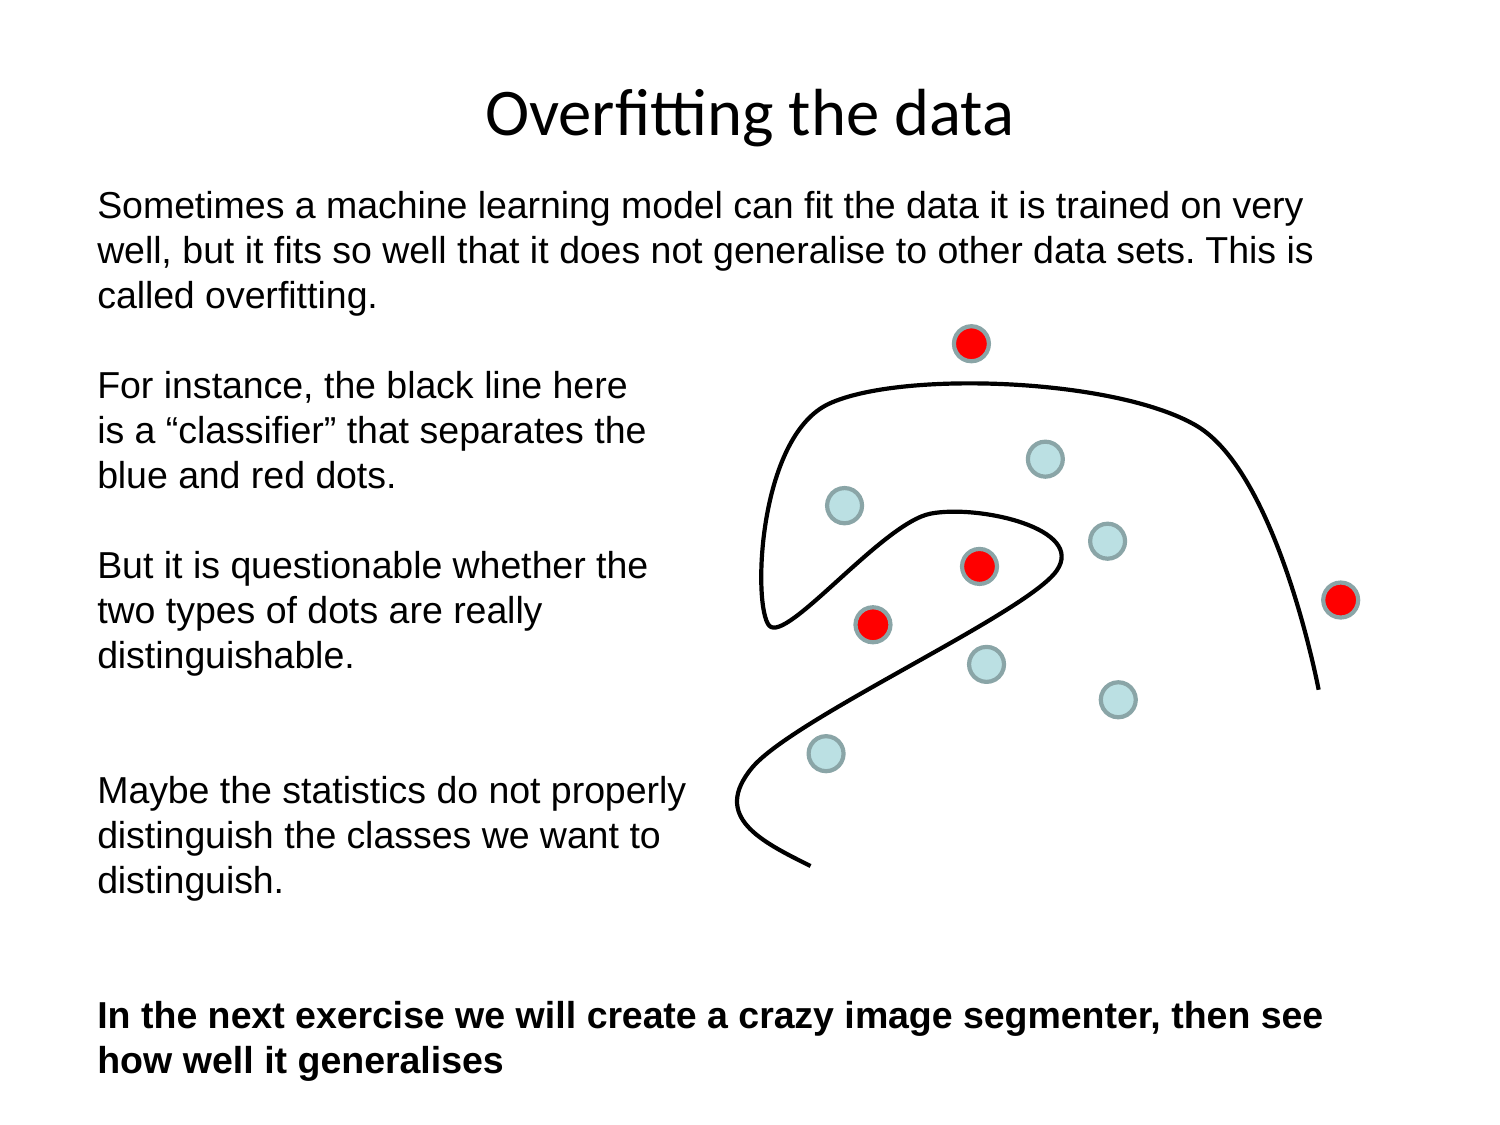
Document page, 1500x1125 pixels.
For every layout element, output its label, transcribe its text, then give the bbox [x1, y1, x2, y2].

text_box [959, 546, 1000, 587]
text_box Sometimes a machine learning model can fit the data it is trained on very well, but it fits so well that it does not generalise to other data sets. This is called overfitting. For instance, the black line here is a “classifier” that separates the blue and red dots. But it is questionable whether the two types of dots are really distinguishable. Maybe the statistics do not properly distinguish the classes we want to distinguish. In the next exercise we will create a crazy image segmenter, then see how well it generalises [82, 173, 1388, 1089]
text_box [1321, 580, 1361, 620]
text_box [951, 324, 992, 364]
text_box [734, 381, 1321, 868]
text_box Overfitting the data [75, 45, 1425, 173]
text_box [853, 605, 893, 645]
